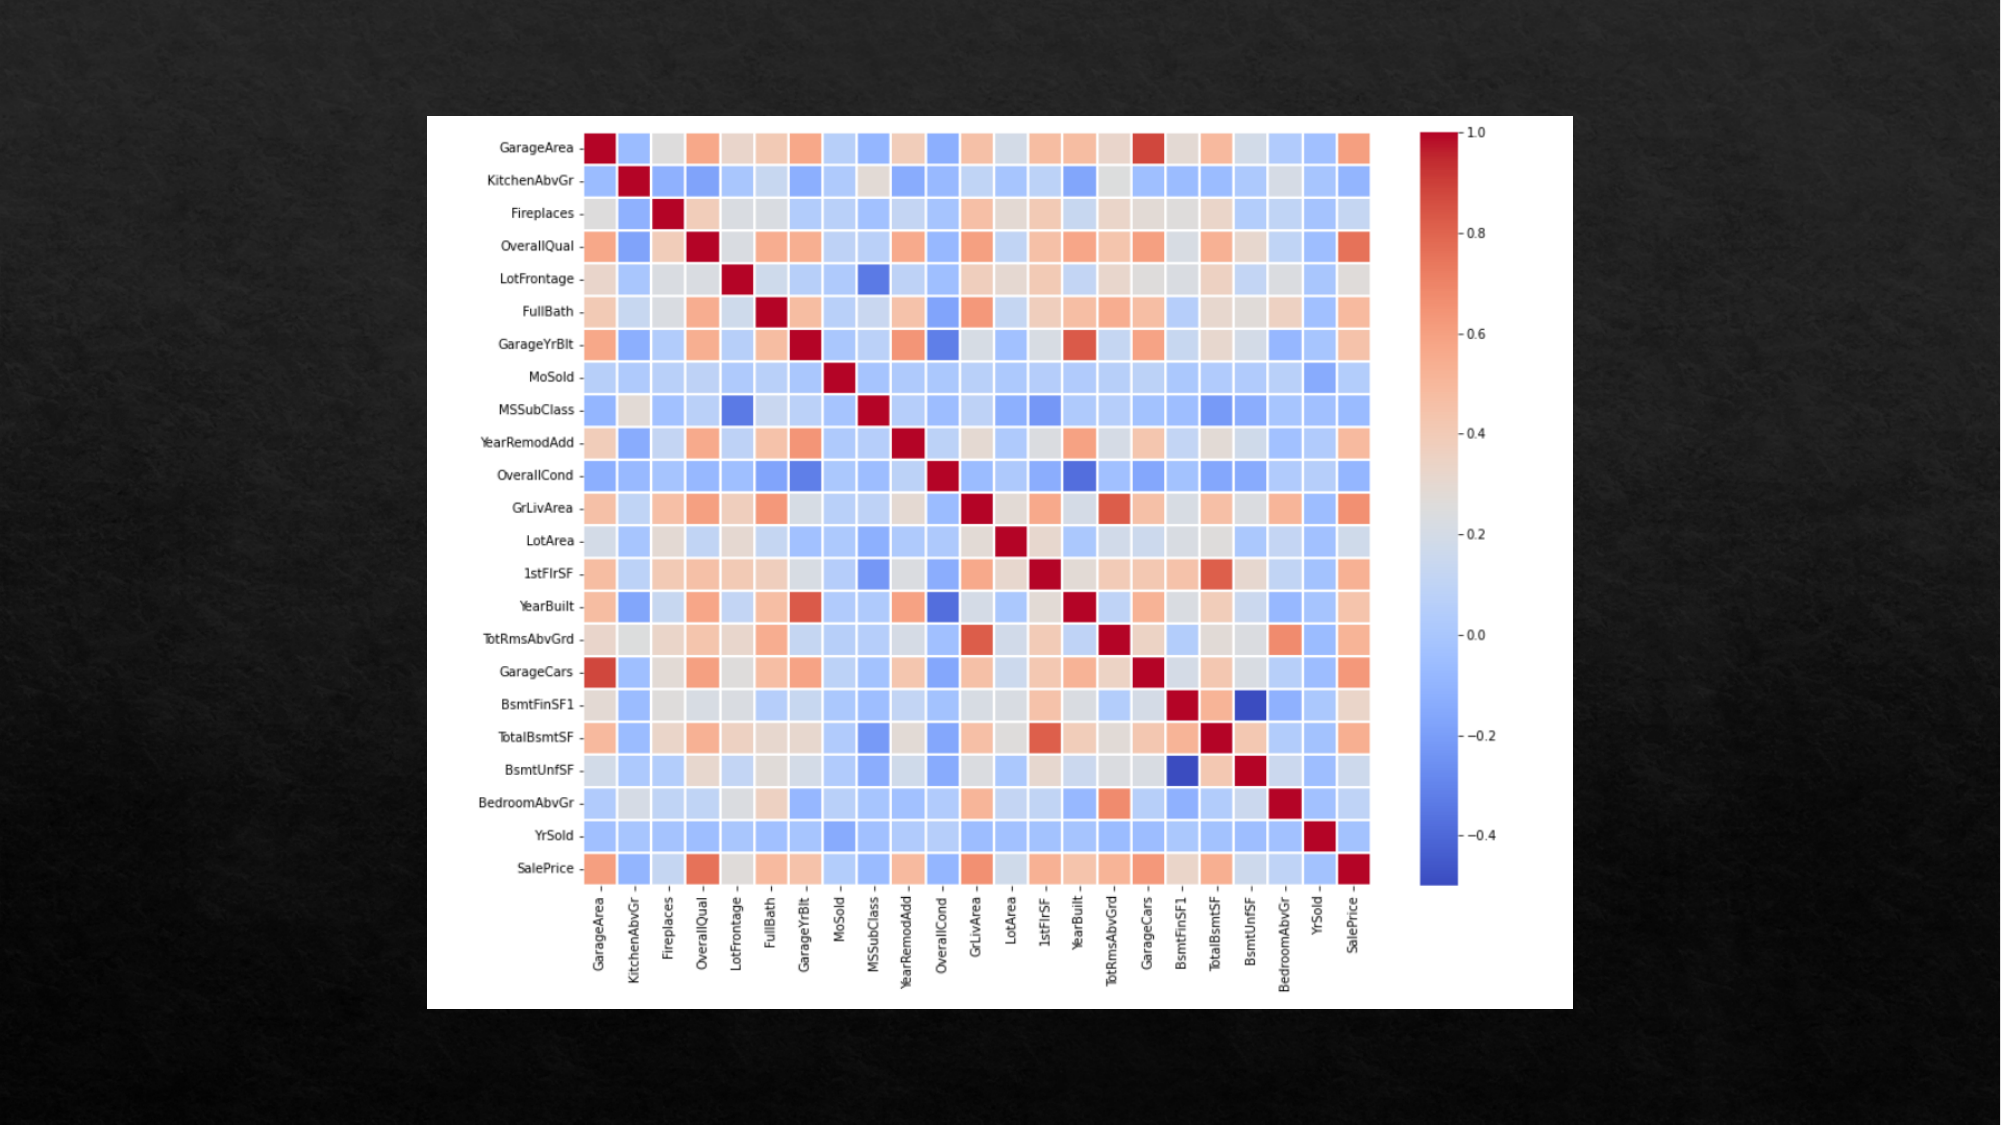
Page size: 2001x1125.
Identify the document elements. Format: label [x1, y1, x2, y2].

picture [426, 115, 1574, 1009]
